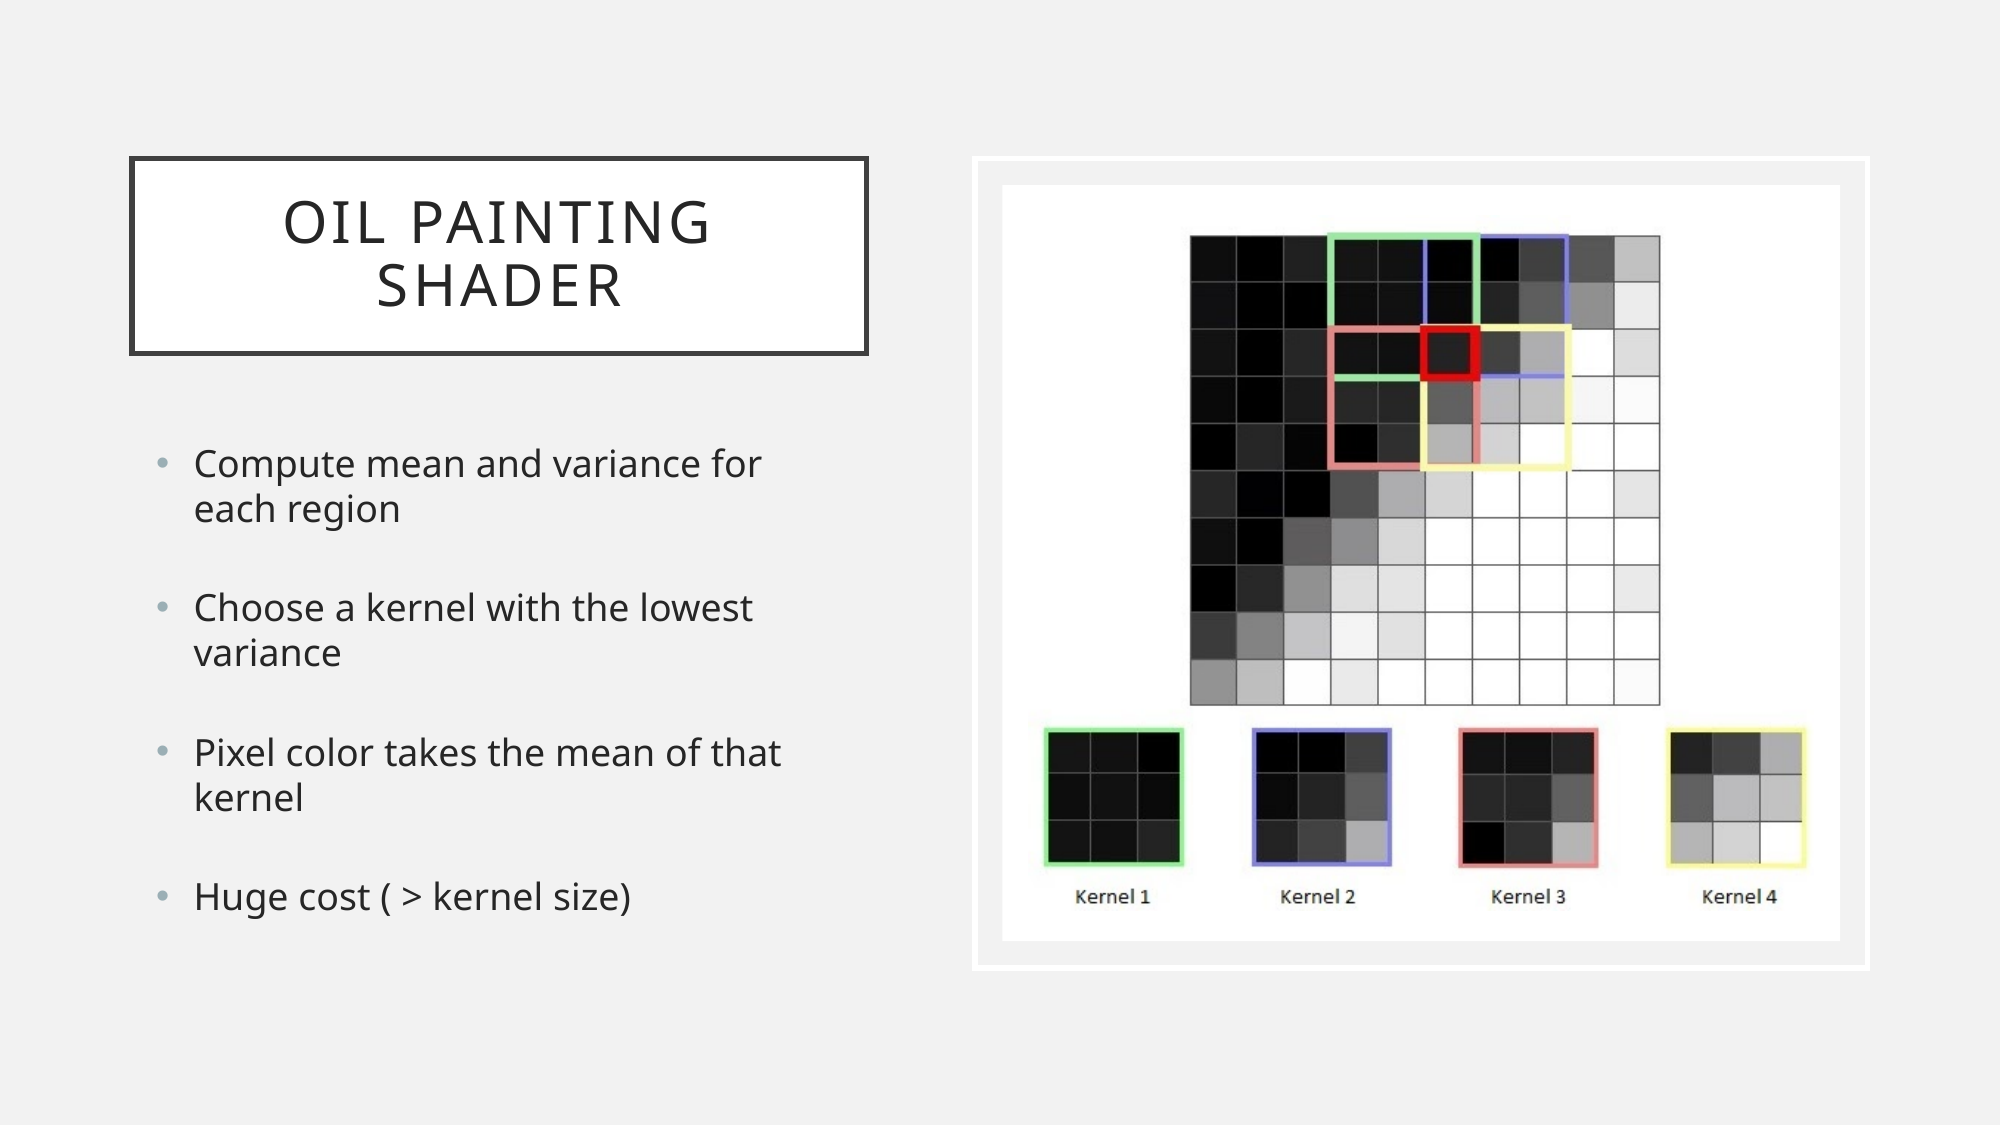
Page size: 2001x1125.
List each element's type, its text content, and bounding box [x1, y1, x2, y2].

title OIL PAINTING SHADER [129, 156, 869, 356]
text_box [974, 157, 1868, 969]
picture [1028, 215, 1814, 911]
text_box [1001, 184, 1841, 942]
text_box Compute mean and variance for each region Choose a kernel with the lowest variance Pixel color takes the mean of that kernel Huge cost ( > kernel size) [131, 432, 869, 968]
